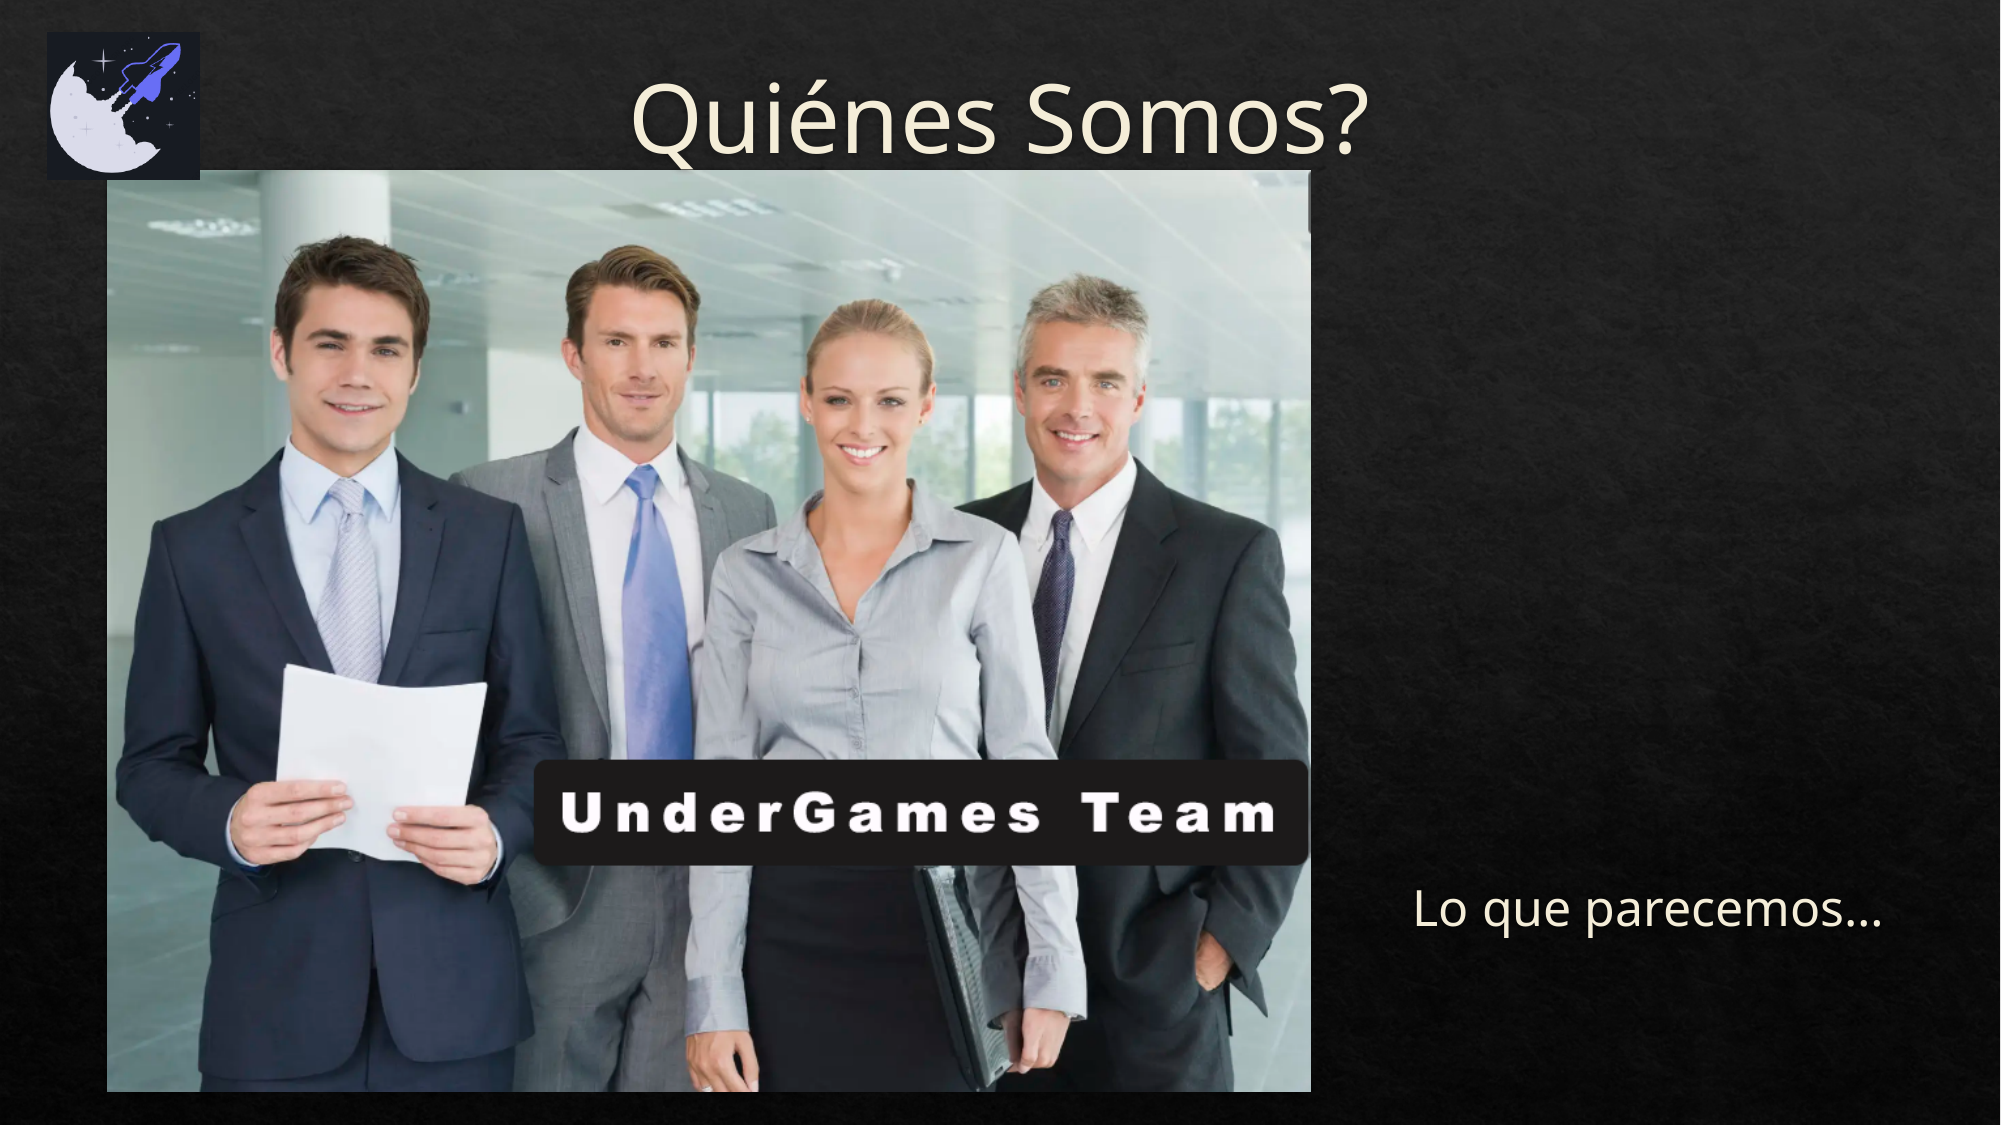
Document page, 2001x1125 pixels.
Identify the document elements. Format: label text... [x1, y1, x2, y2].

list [106, 170, 1311, 1092]
text_box Lo que parecemos… [1318, 850, 2000, 971]
title Quiénes Somos? [208, 42, 1849, 204]
picture [46, 32, 201, 180]
